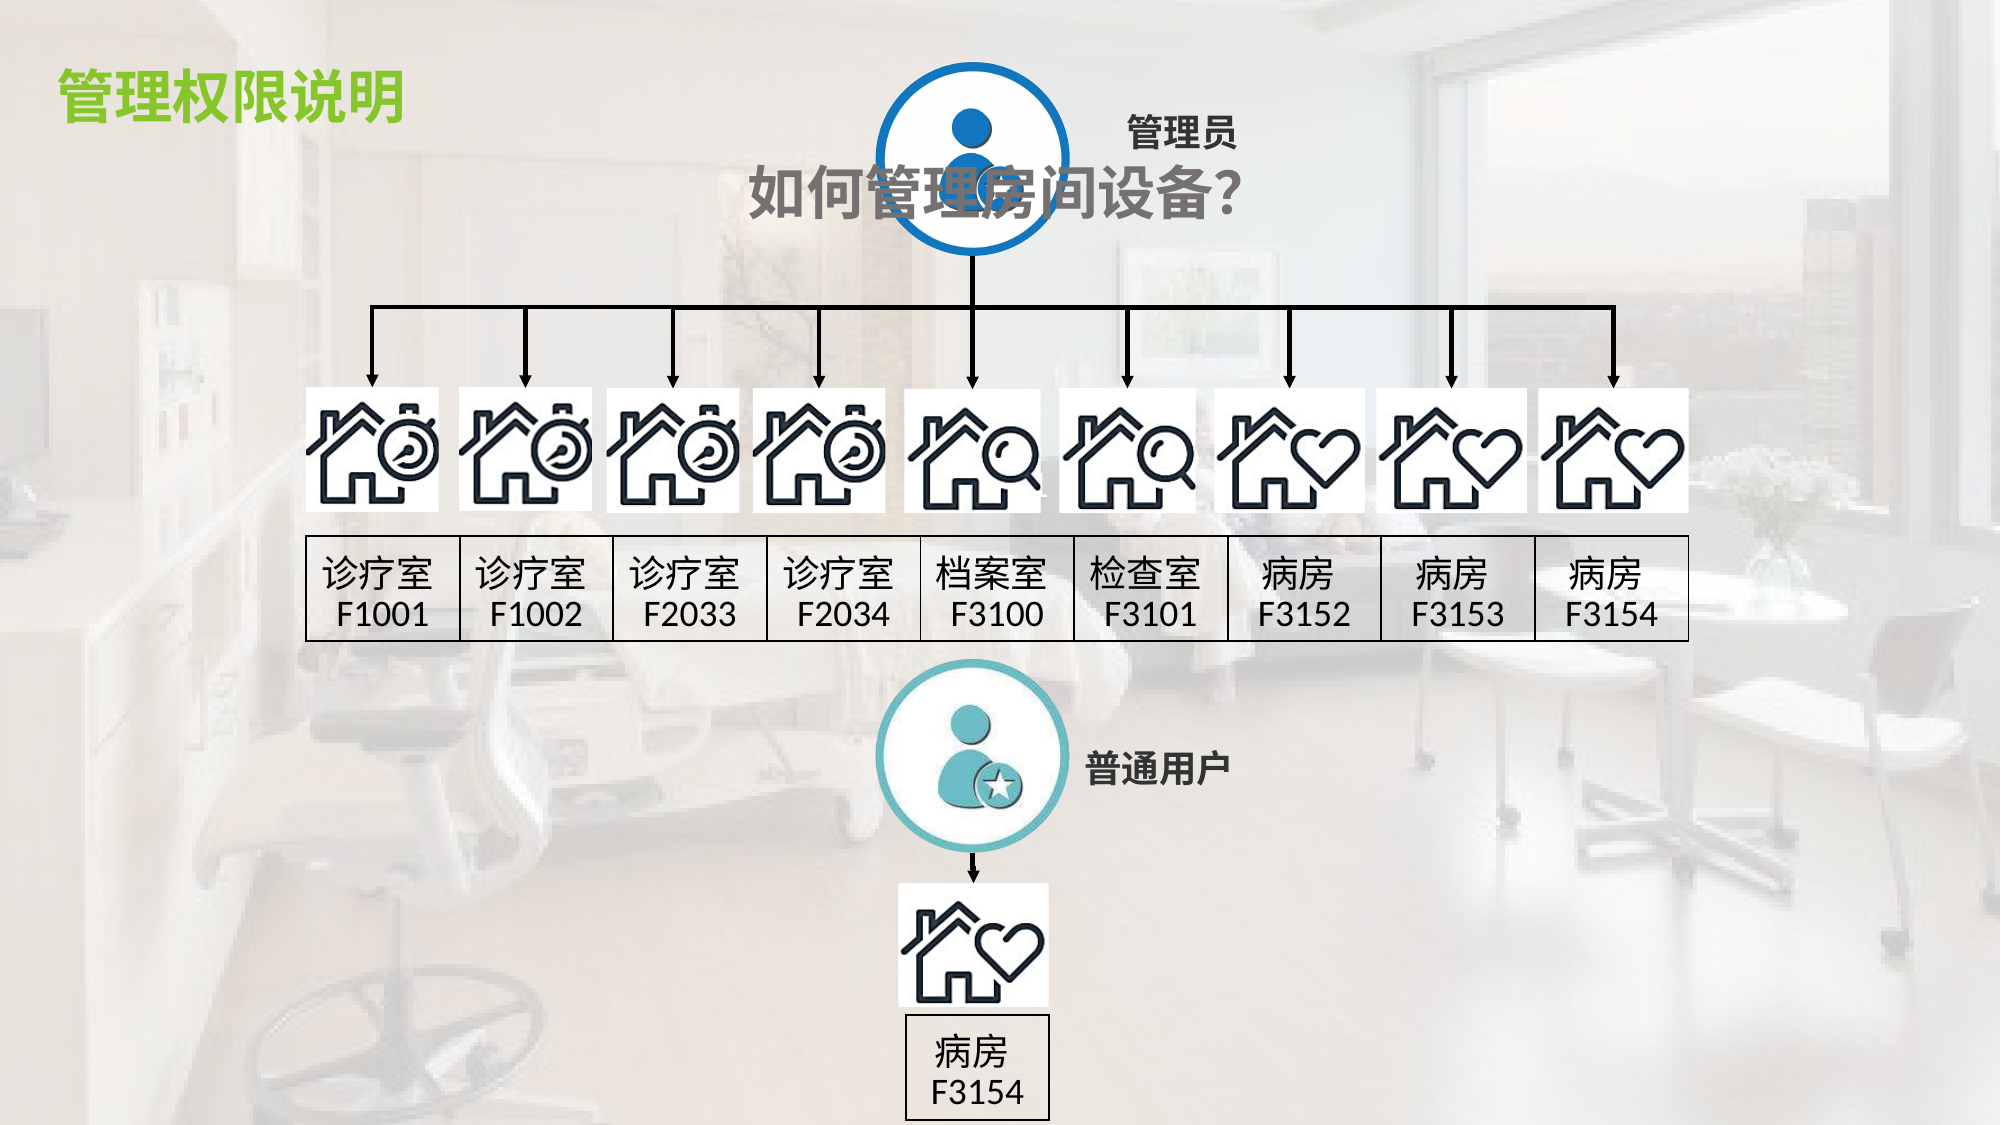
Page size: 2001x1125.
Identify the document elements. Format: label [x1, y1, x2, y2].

text_box [969, 256, 1050, 386]
text_box [741, 157, 904, 458]
text_box [668, 83, 830, 531]
text_box [1131, 68, 1293, 548]
text_box [1050, 148, 1131, 466]
text_box [592, 6, 753, 607]
text_box [814, 230, 969, 385]
picture [0, 0, 2000, 1125]
text_box [1212, 0, 1374, 628]
